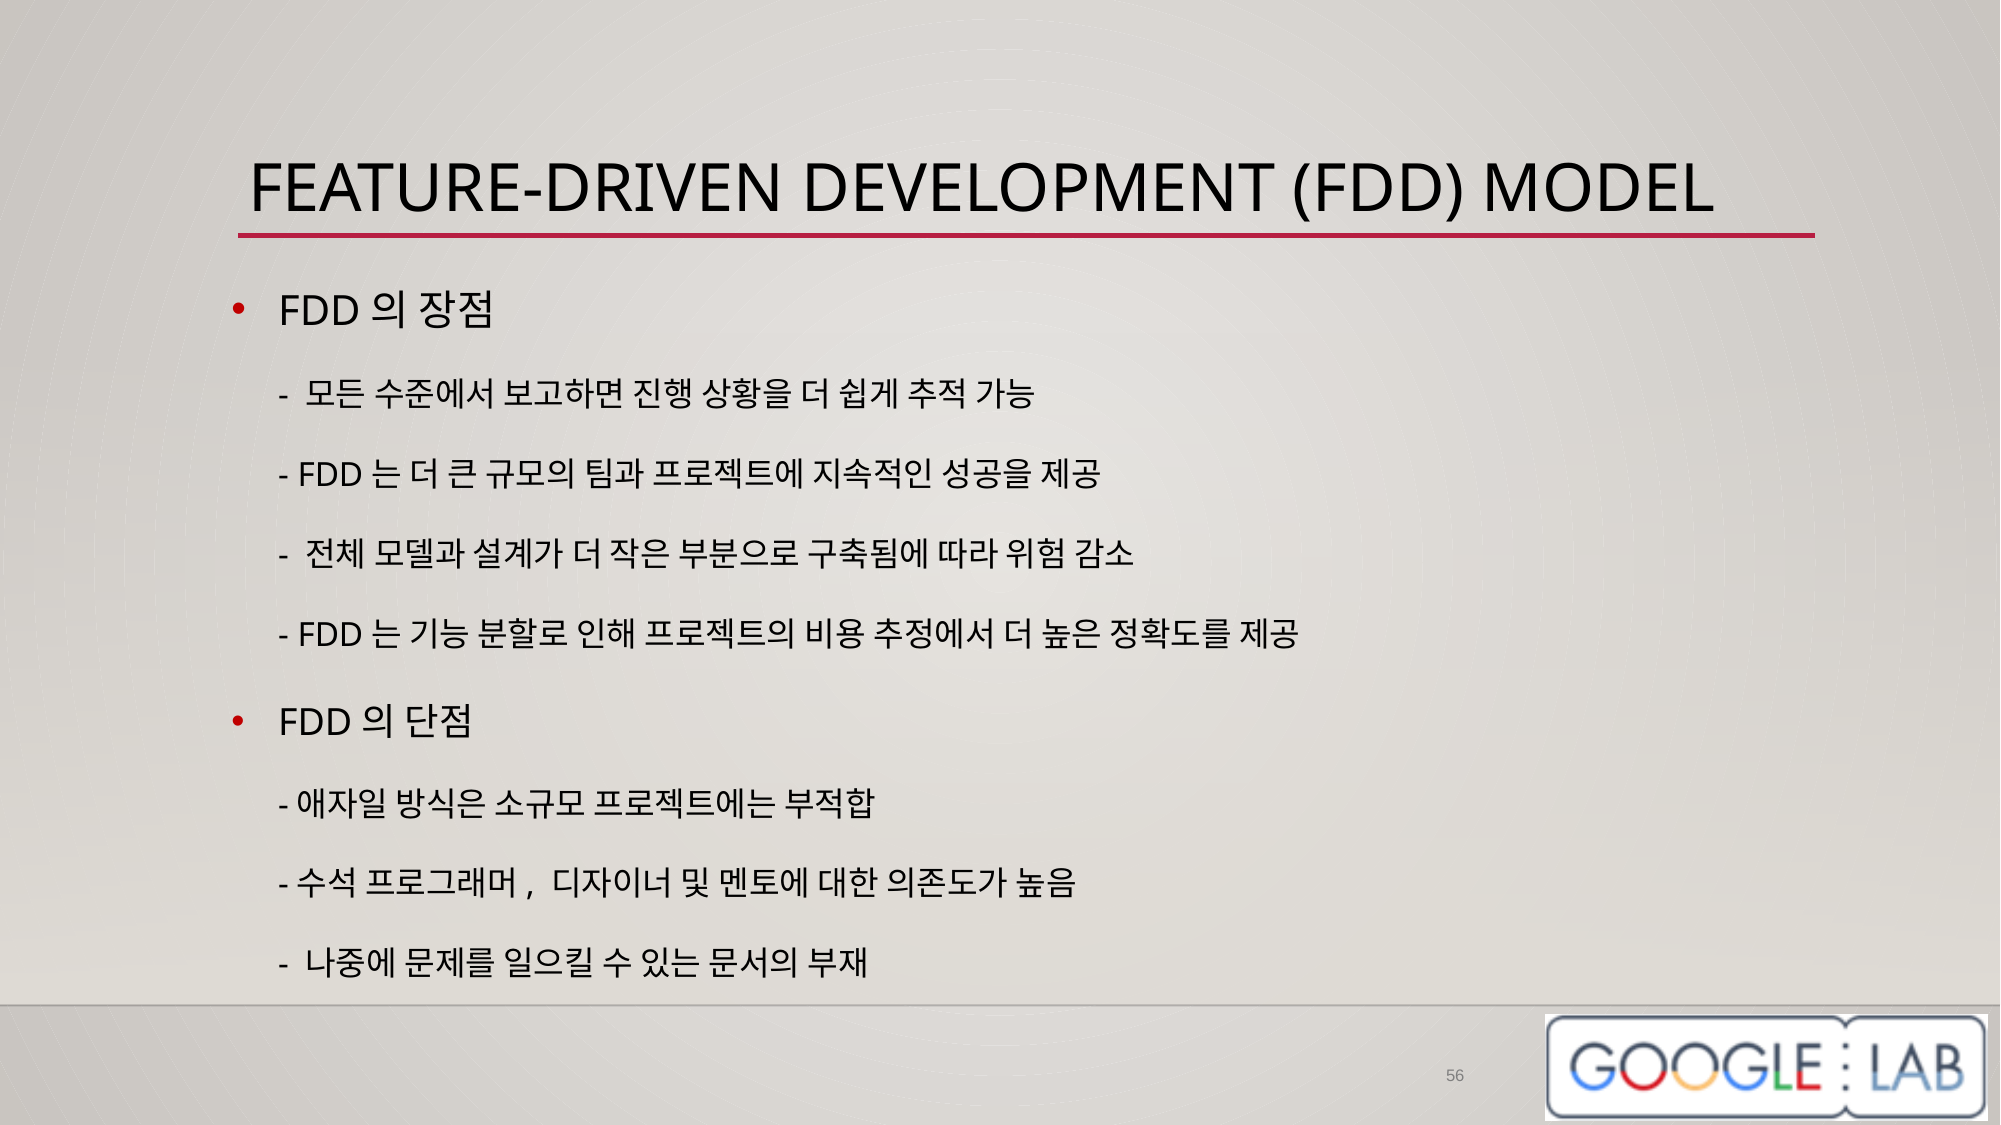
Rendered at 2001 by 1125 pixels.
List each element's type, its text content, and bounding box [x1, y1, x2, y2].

picture [1545, 1014, 1988, 1121]
title FEATURE-DRIVEN DEVELOPMENT (FDD) MODEL [246, 143, 1744, 225]
text_box FDD의 장점 - 모든 수준에서 보고하면 진행 상황을 더 쉽게 추적 가능 - FDD는 더 큰 규모의 팀과 프로젝트에 지속적인 성공을 제공 - 전체 모델과 설계가 더 작은 부분으로 구축됨에 따라 위험 감소 - FDD는 기능 분할로 인해 프로젝트의 비용 추정에서 더 높은 정확도를 제공 FDD의 단점 -애자일 방식은 소규모 프로젝트에는 부적합 -수석 프로그래머, 디자이너 및 멘토에 대한 의존도가 높음 - 나중에 문제를 일으킬 수 있는 문서의 부재 [216, 225, 1921, 990]
slide_number 56 [1439, 1064, 1465, 1125]
